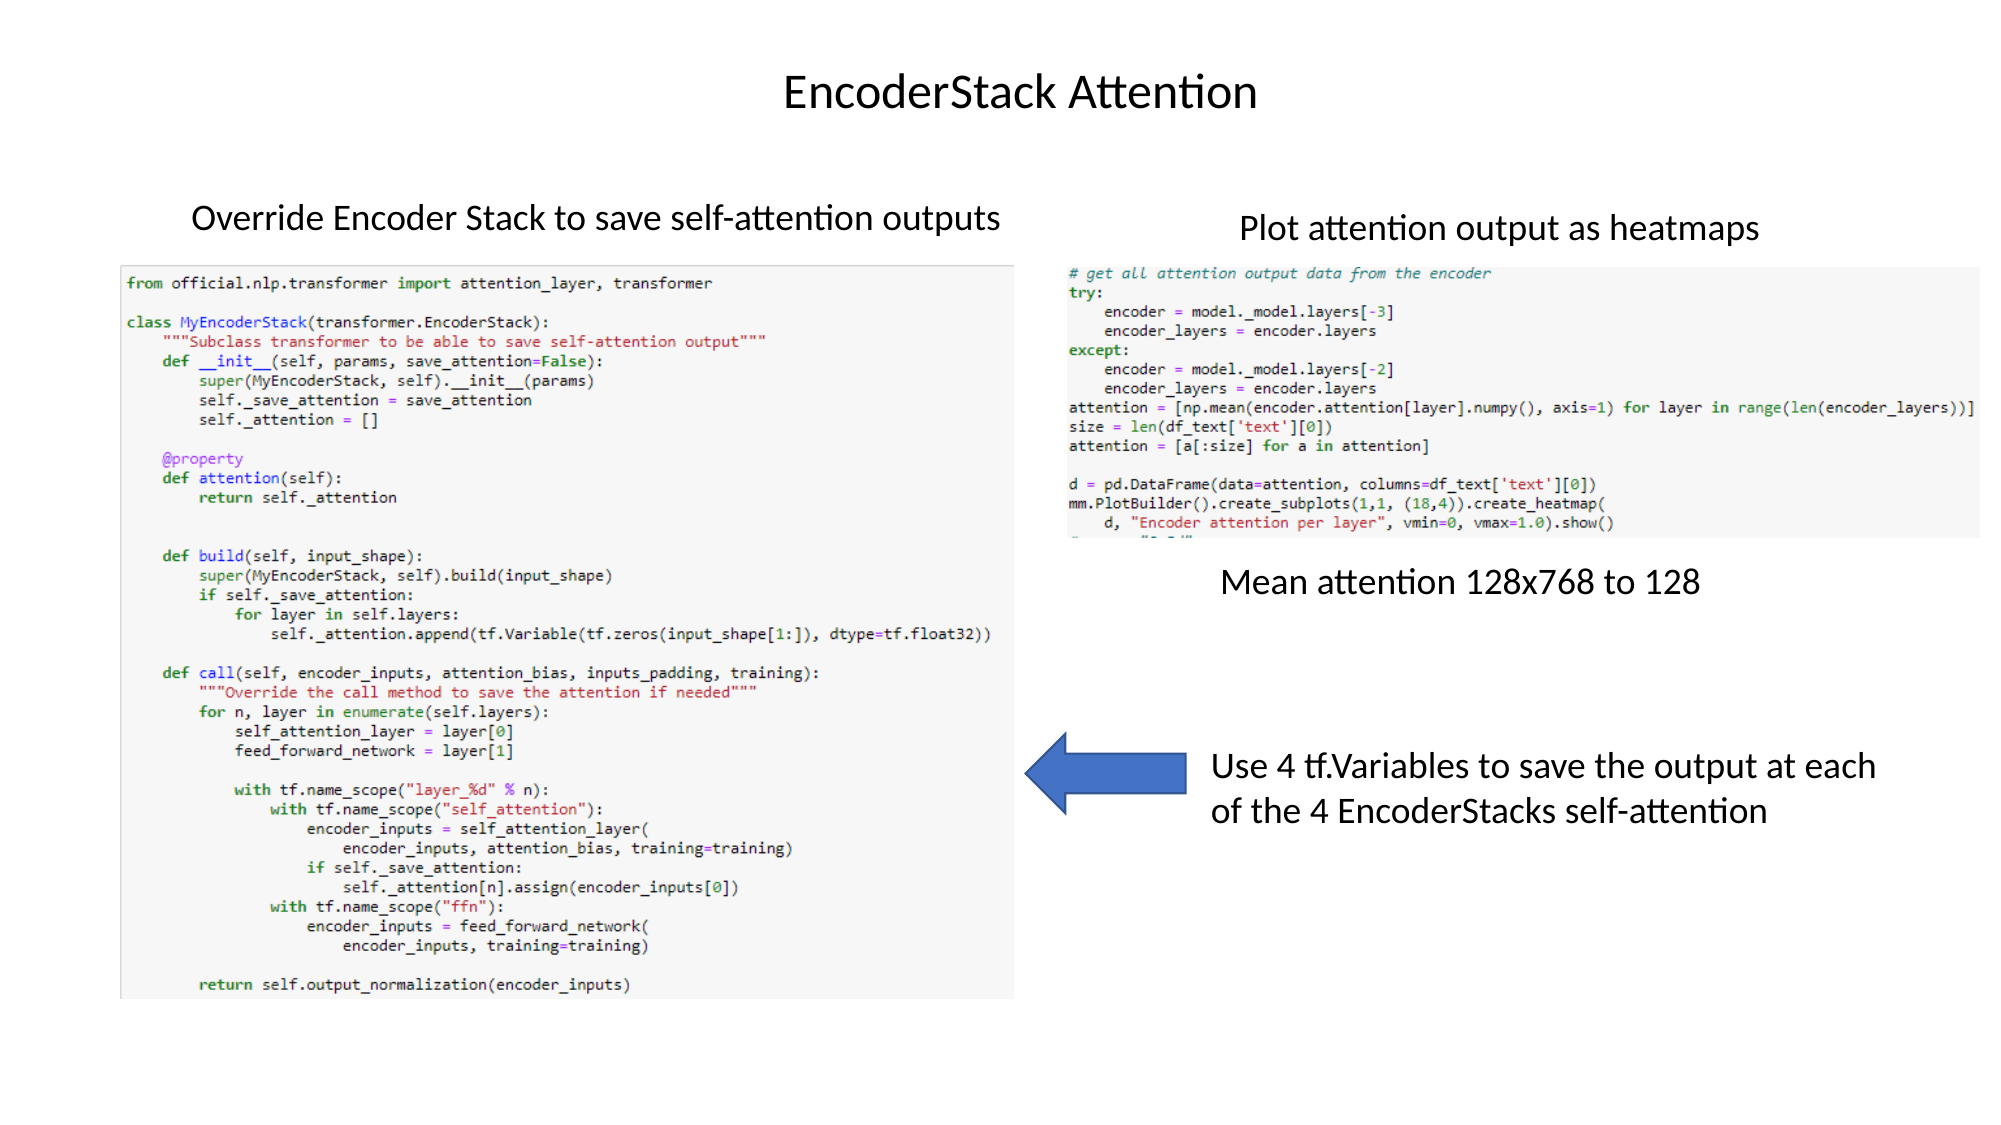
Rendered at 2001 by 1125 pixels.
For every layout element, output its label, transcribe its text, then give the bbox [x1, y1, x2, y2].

picture [119, 260, 1014, 999]
text_box Mean attention 128x768 to 128 [1204, 549, 1776, 610]
picture [1067, 267, 1980, 538]
text_box EncoderStack Attention [768, 50, 1340, 126]
text_box Use 4 tf.Variables to save the output at each of the 4 EncoderStacks self-attention [1195, 733, 1921, 839]
text_box [1024, 731, 1187, 816]
text_box Override Encoder Stack to save self-attention outputs [176, 185, 1125, 246]
text_box Plot attention output as heatmaps [1224, 195, 1920, 256]
